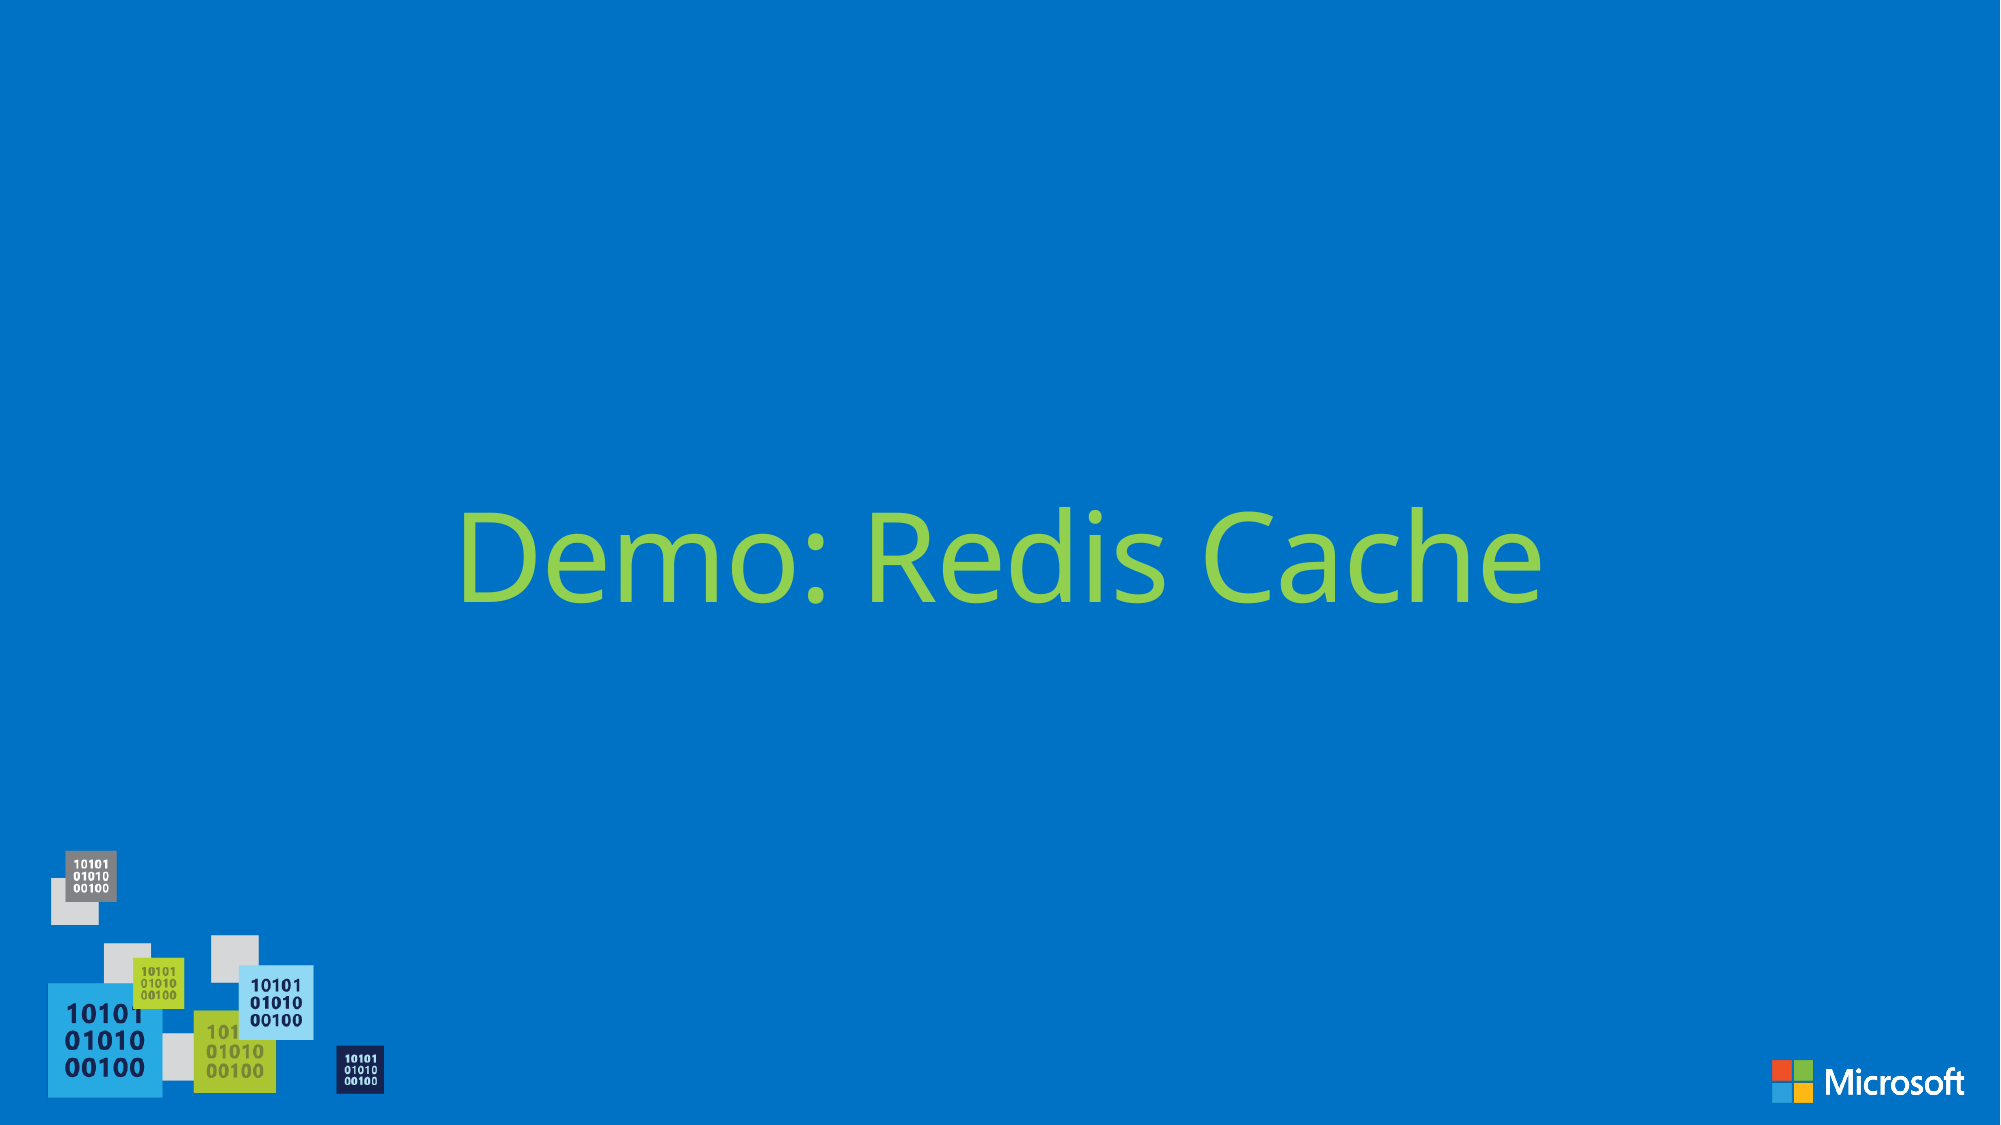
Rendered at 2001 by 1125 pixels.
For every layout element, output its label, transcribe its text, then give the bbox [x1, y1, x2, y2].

picture [1772, 1060, 1965, 1103]
title Demo: Redis Cache [172, 487, 1828, 638]
picture [17, 808, 463, 1125]
